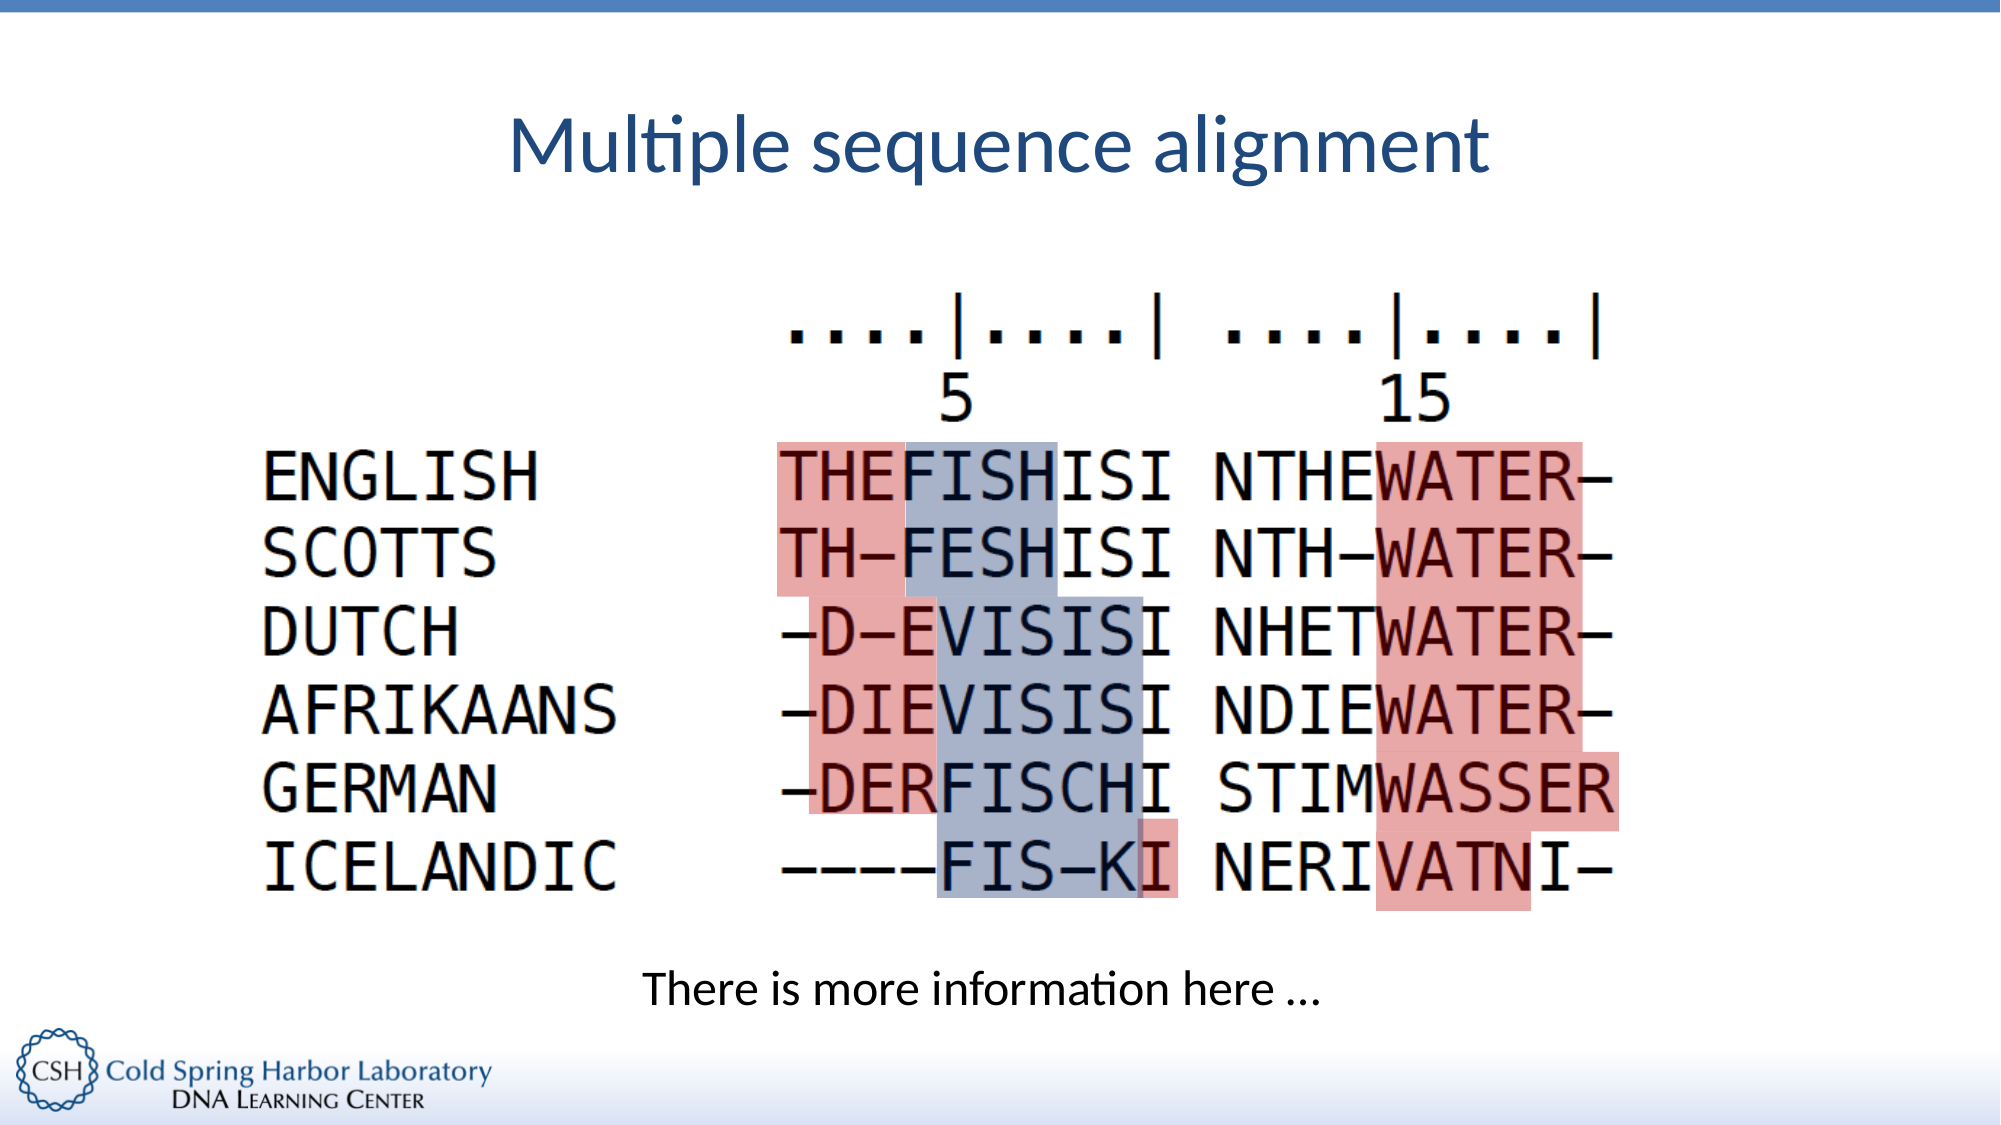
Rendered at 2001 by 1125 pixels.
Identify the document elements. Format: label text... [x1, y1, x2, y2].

title Multiple sequence alignment [99, 45, 1900, 233]
text_box There is more information here … [627, 957, 1337, 1024]
picture [16, 1028, 493, 1113]
picture [227, 257, 1647, 949]
